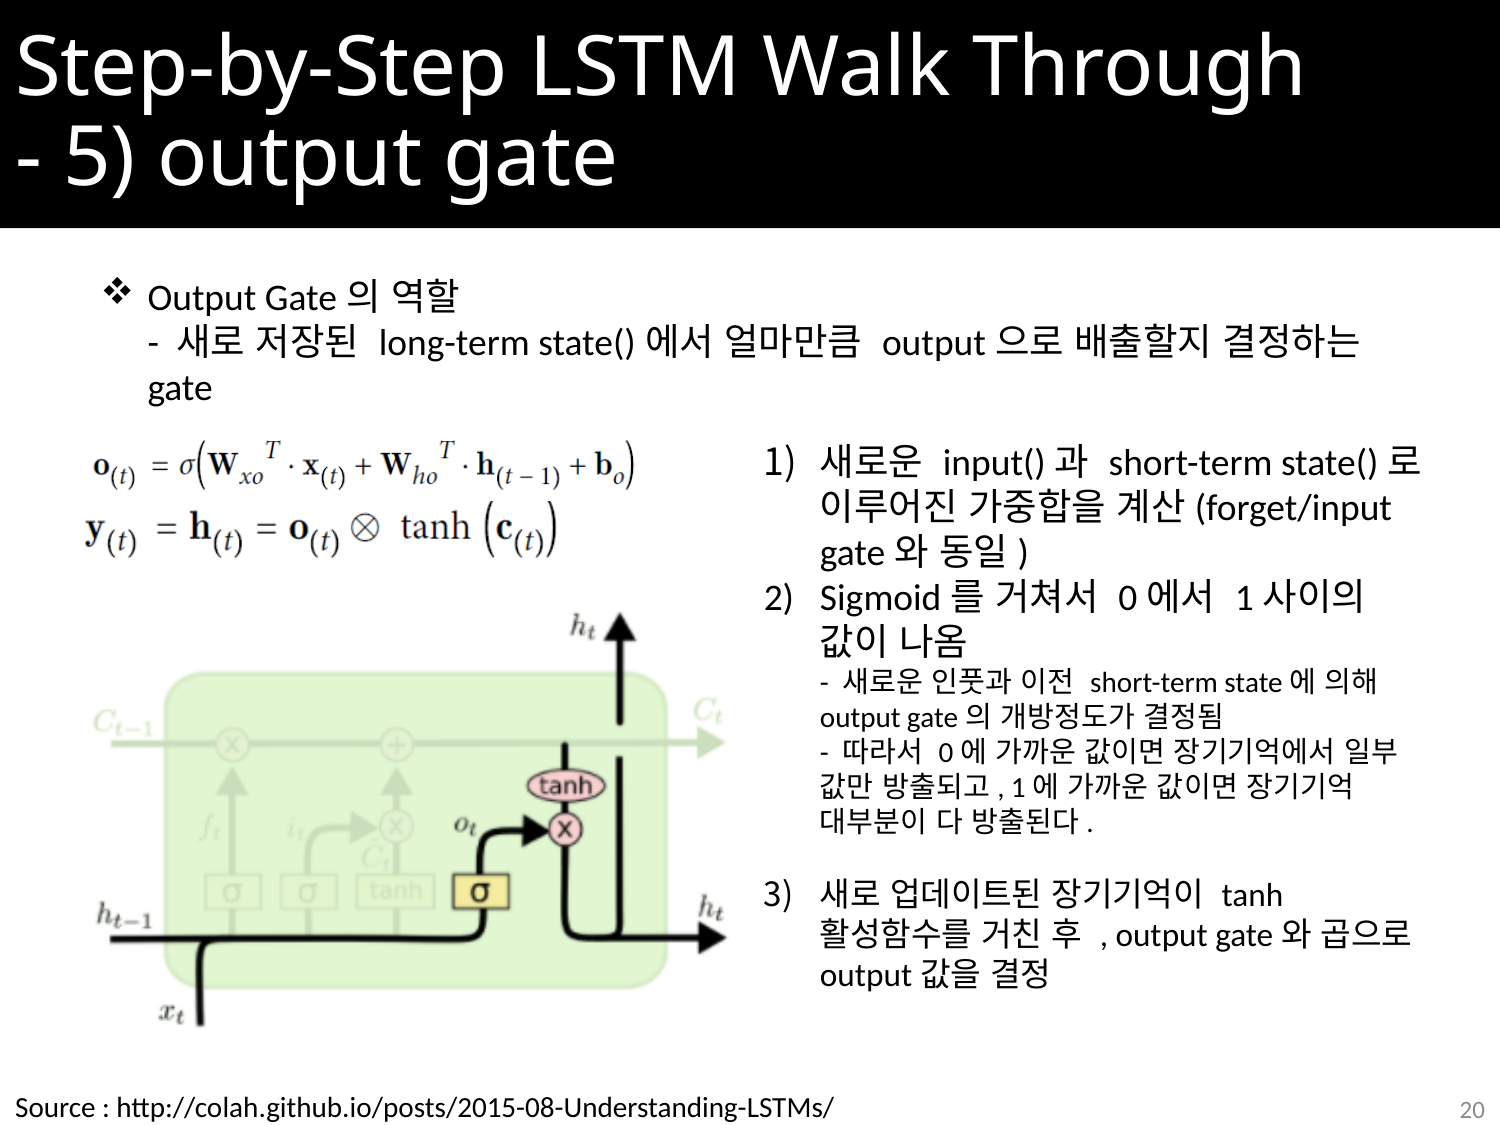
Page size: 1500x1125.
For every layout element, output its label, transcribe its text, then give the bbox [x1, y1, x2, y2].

list Source : http://colah.github.io/posts/2015-08-Understanding-LSTMs/ [0, 1084, 1463, 1115]
picture [83, 440, 649, 496]
title Step-by-Step LSTM Walk Through - 5) output gate [0, 0, 1500, 229]
slide_number 20 [1162, 1078, 1500, 1125]
picture [83, 581, 754, 1054]
picture [85, 501, 562, 569]
